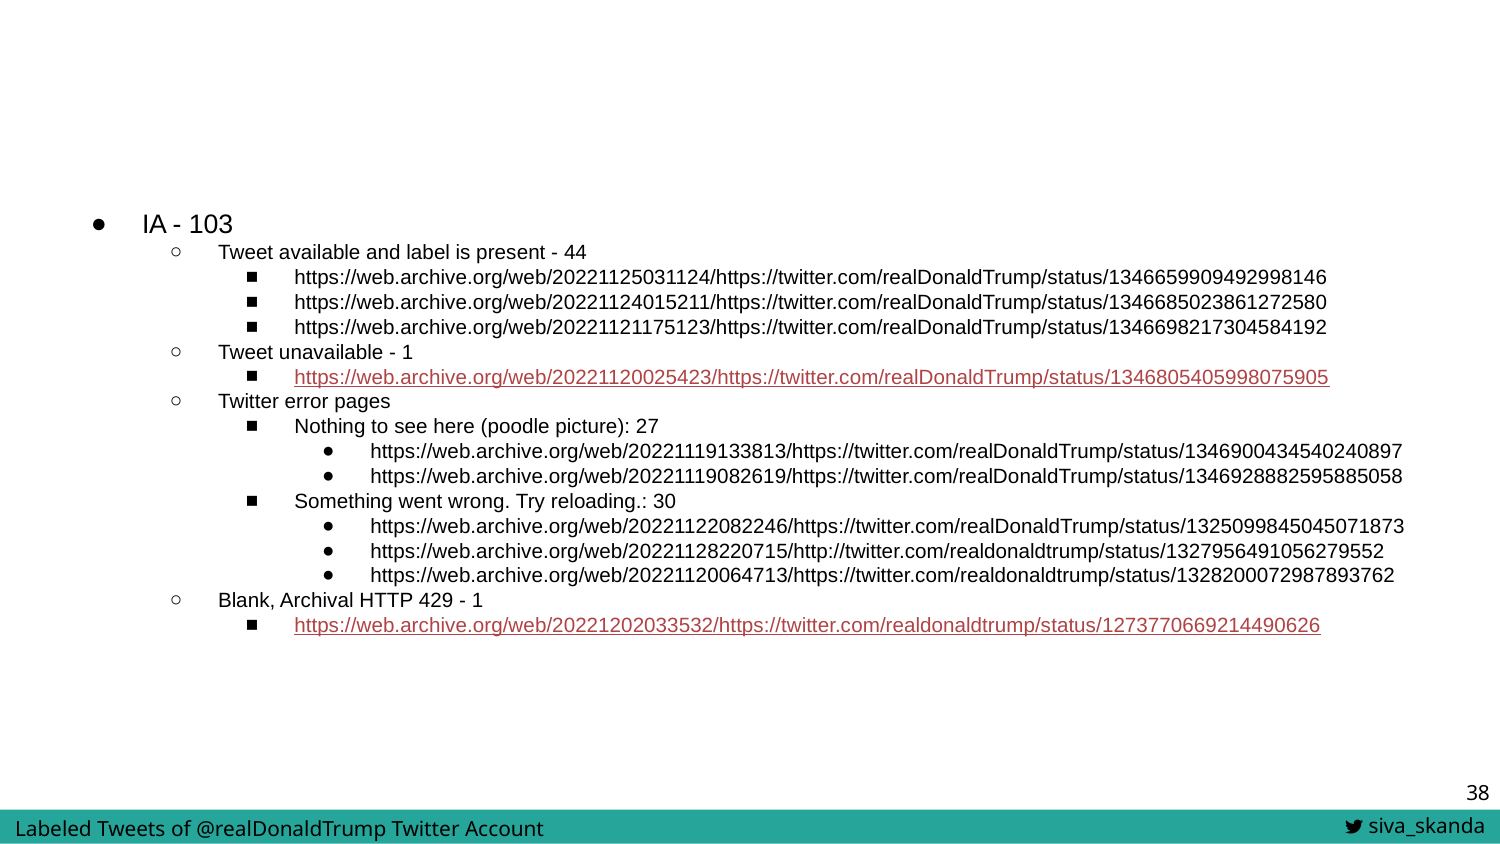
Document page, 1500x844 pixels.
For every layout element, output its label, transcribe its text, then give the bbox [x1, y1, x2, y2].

slide_number ‹#› [1414, 761, 1500, 826]
list IA - 103 Tweet available and label is present - 44 https://web.archive.org/web/20221125031124/https://twitter.com/realDonaldTrump/status/1346659909492998146 https://web.archive.org/web/20221124015211/https://twitter.com/realDonaldTrump/status/1346685023861272580 https://web.archive.org/web/20221121175123/https://twitter.com/realDonaldTrump/status/1346698217304584192 Tweet unavailable - 1 https://web.archive.org/web/20221120025423/https://twitter.com/realDonaldTrump/status/1346805405998075905 Twitter error pages Nothing to see here (poodle picture): 27 https://web.archive.org/web/20221119133813/https://twitter.com/realDonaldTrump/status/1346900434540240897 https://web.archive.org/web/20221119082619/https://twitter.com/realDonaldTrump/status/1346928882595885058 Something went wrong. Try reloading.: 30 https://web.archive.org/web/20221122082246/https://twitter.com/realDonaldTrump/status/1325099845045071873 https://web.archive.org/web/20221128220715/http://twitter.com/realdonaldtrump/status/1327956491056279552 https://web.archive.org/web/20221120064713/https://twitter.com/realdonaldtrump/status/1328200072987893762 Blank, Archival HTTP 429 - 1 https://web.archive.org/web/20221202033532/https://twitter.com/realdonaldtrump/status/1273770669214490626 [51, 192, 1449, 750]
picture [1345, 818, 1363, 835]
